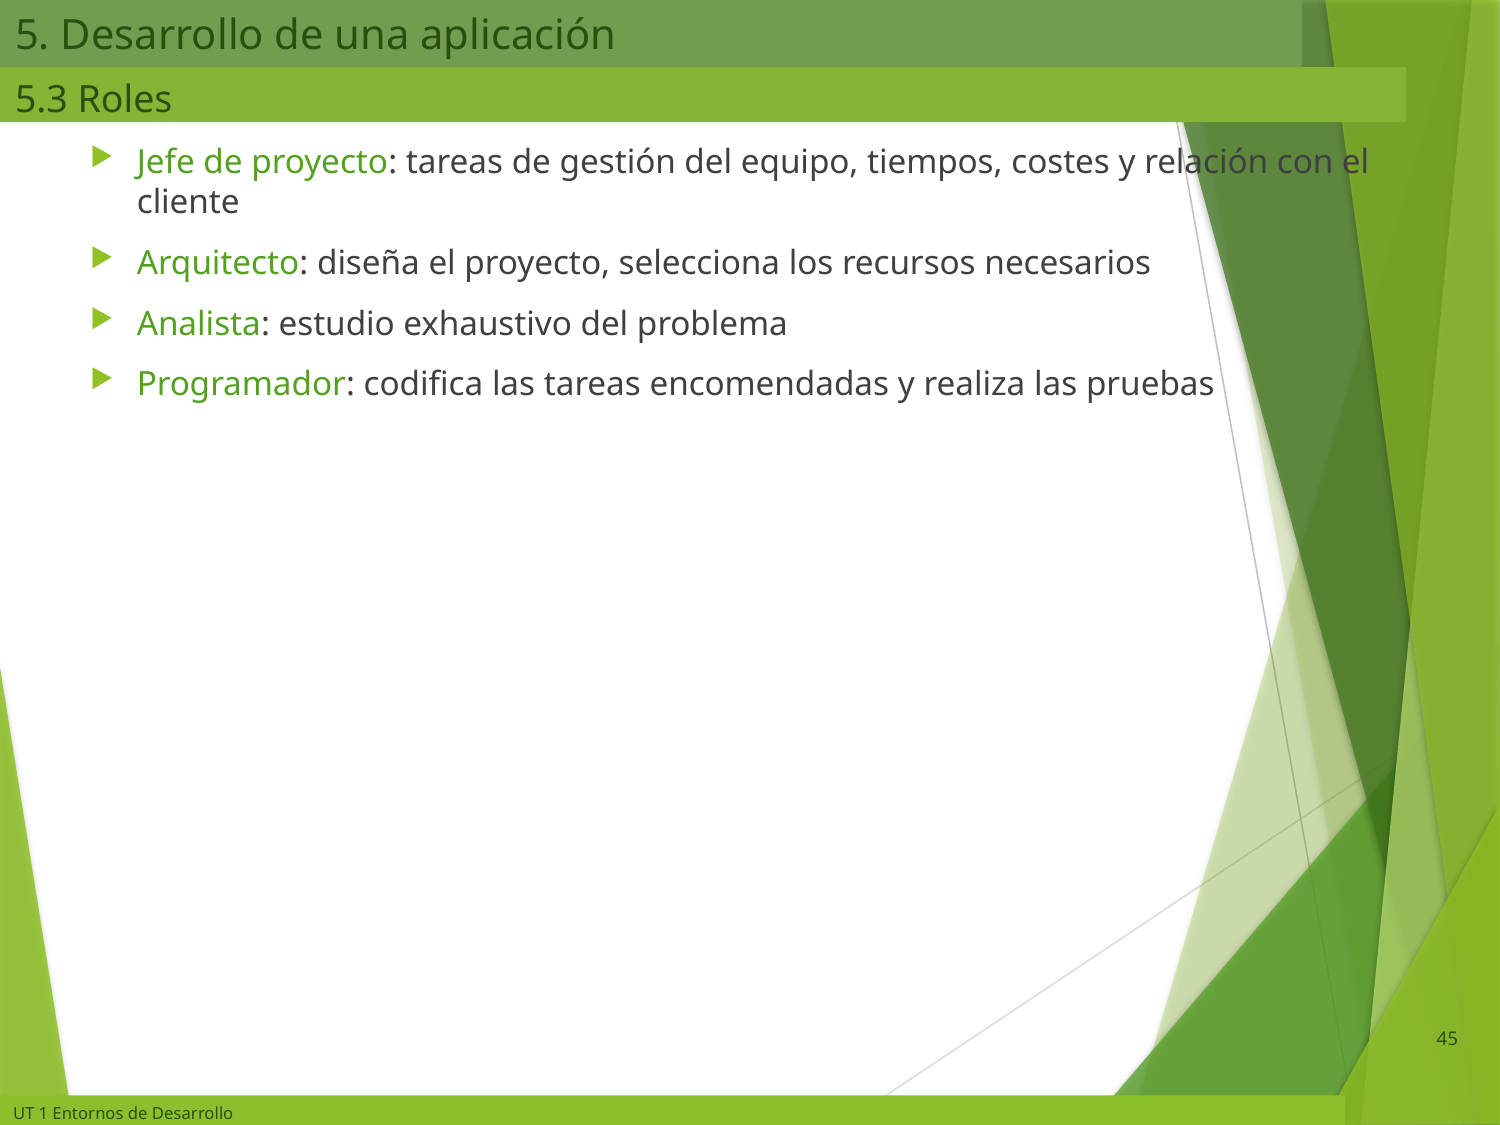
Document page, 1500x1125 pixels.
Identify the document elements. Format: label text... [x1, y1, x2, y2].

slide_number 45 [1389, 1009, 1474, 1070]
list 5.3 Roles Jefe de proyecto: tareas de gestión del equipo, tiempos, costes y relación con el cliente Arquitecto: diseña el proyecto, selecciona los recursos necesarios Analista: estudio exhaustivo del problema Programador: codifica las tareas encomendadas y realiza las pruebas [0, 67, 1406, 123]
title 5. Desarrollo de una aplicación [0, 0, 1302, 67]
